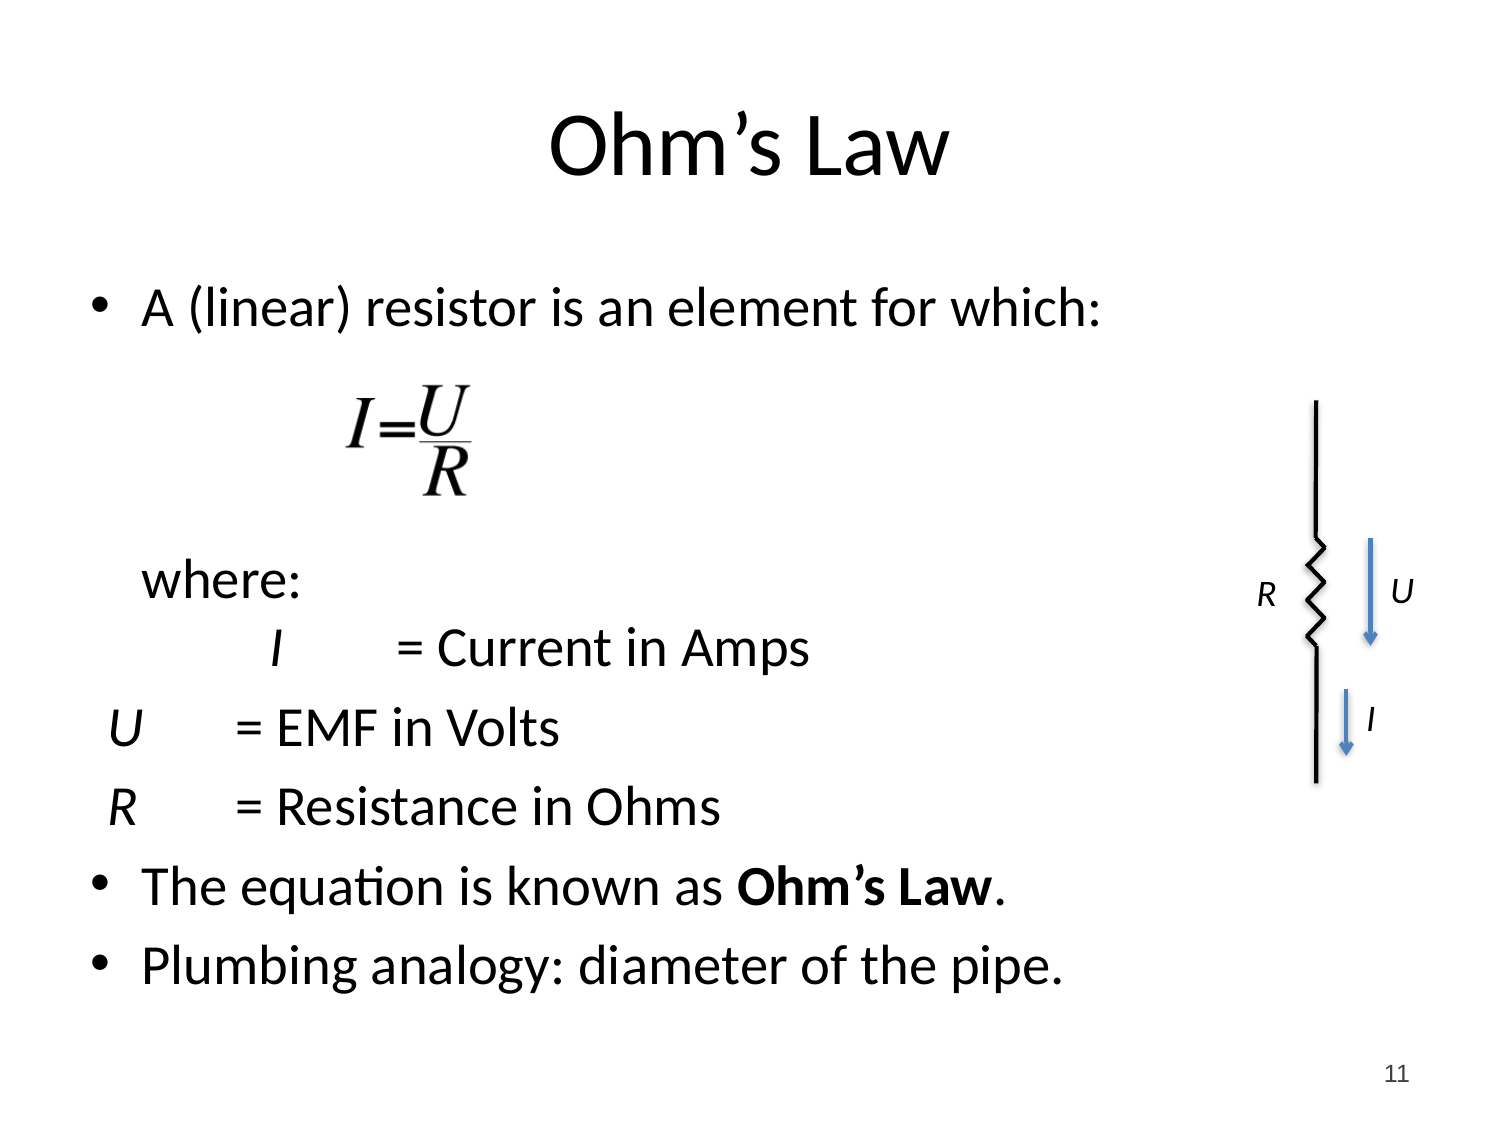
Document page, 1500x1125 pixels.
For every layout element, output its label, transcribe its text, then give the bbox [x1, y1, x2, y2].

title Ohm’s Law [75, 45, 1425, 233]
list A (linear) resistor is an element for which: where: I = Current in Amps U = EMF in Volts R = Resistance in Ohms The equation is known as Ohm’s Law. Plumbing analogy: diameter of the pipe. [75, 262, 1425, 1005]
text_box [1236, 400, 1435, 784]
slide_number 11 [1074, 1042, 1425, 1103]
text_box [343, 357, 475, 497]
